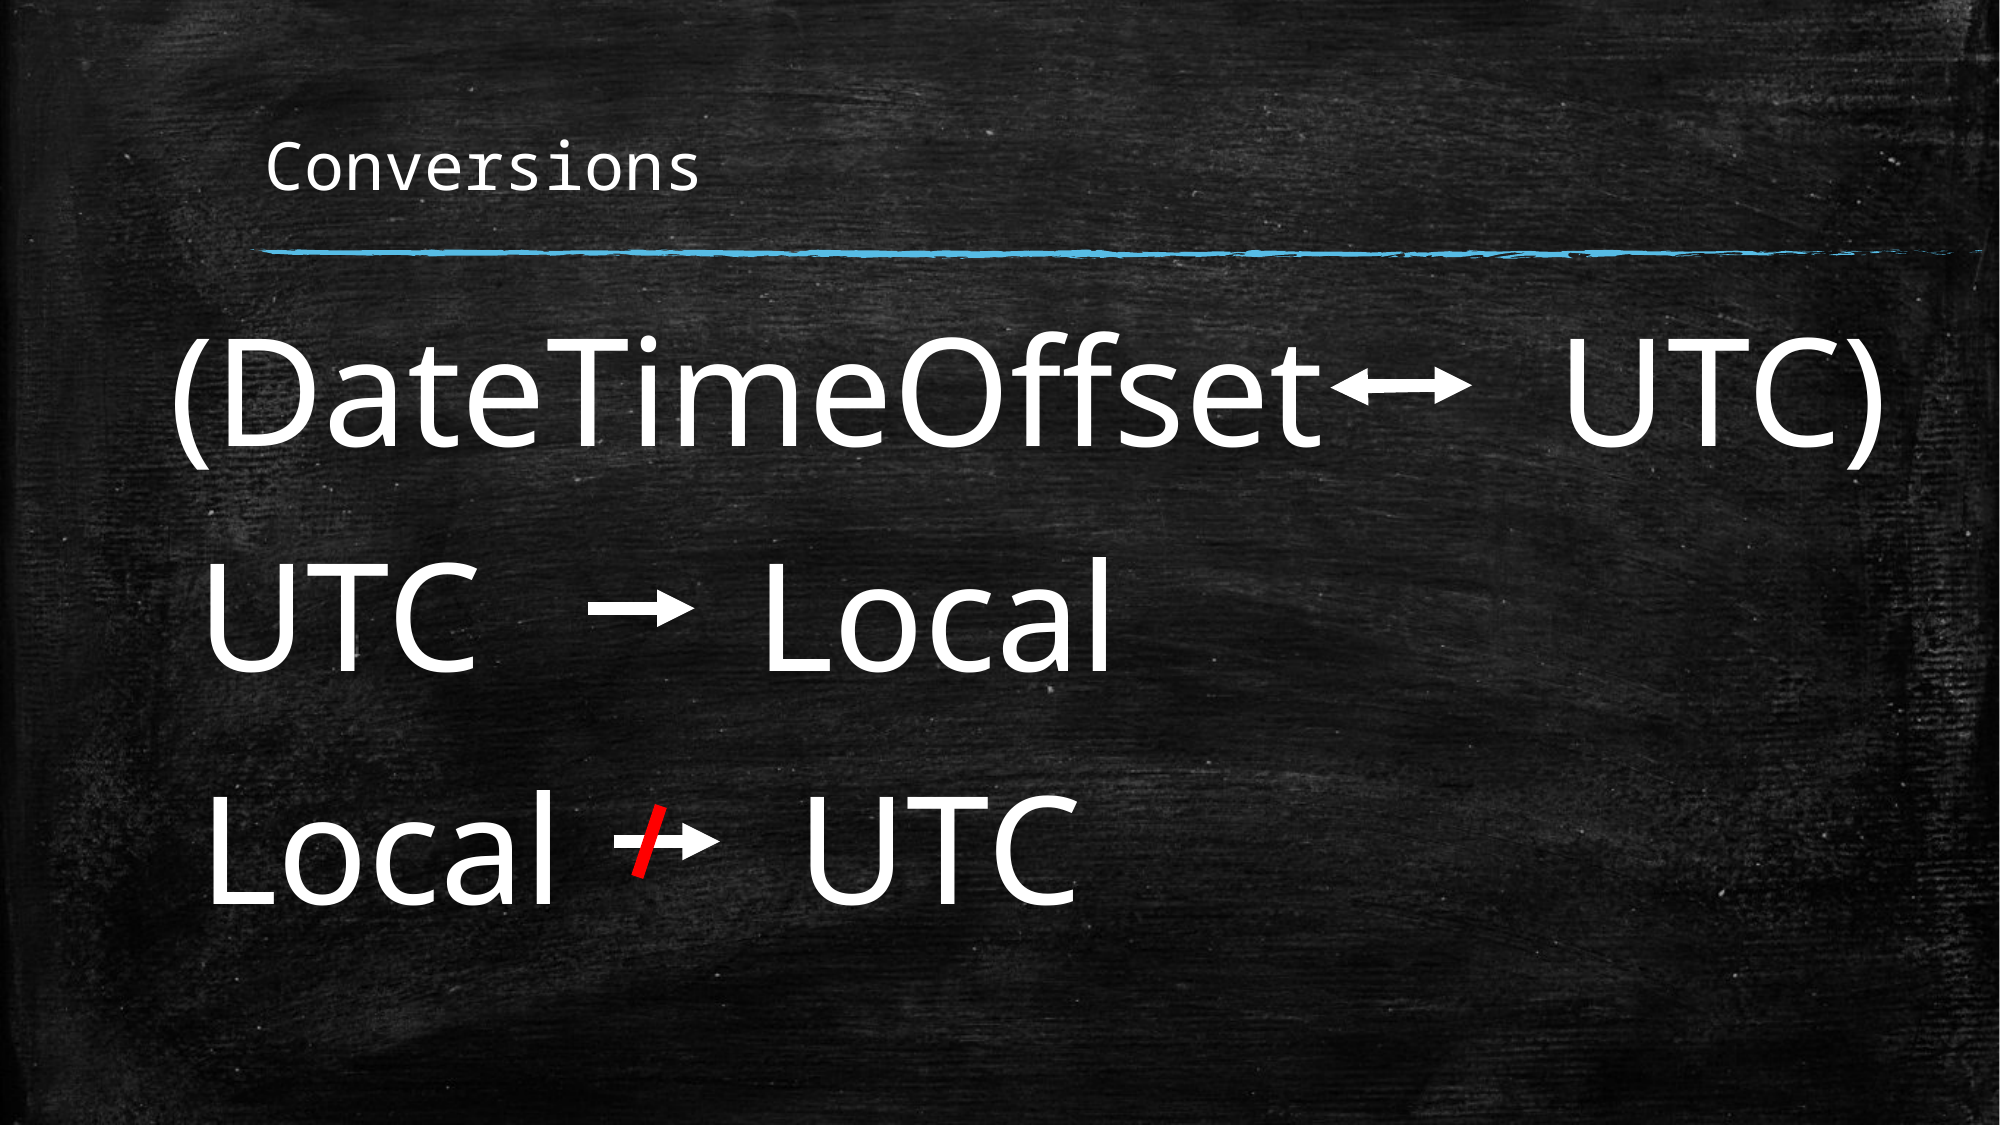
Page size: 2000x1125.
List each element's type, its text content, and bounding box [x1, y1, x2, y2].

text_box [233, 288, 1824, 486]
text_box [233, 746, 1048, 944]
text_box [233, 513, 1083, 711]
title Conversions [249, 45, 1750, 213]
